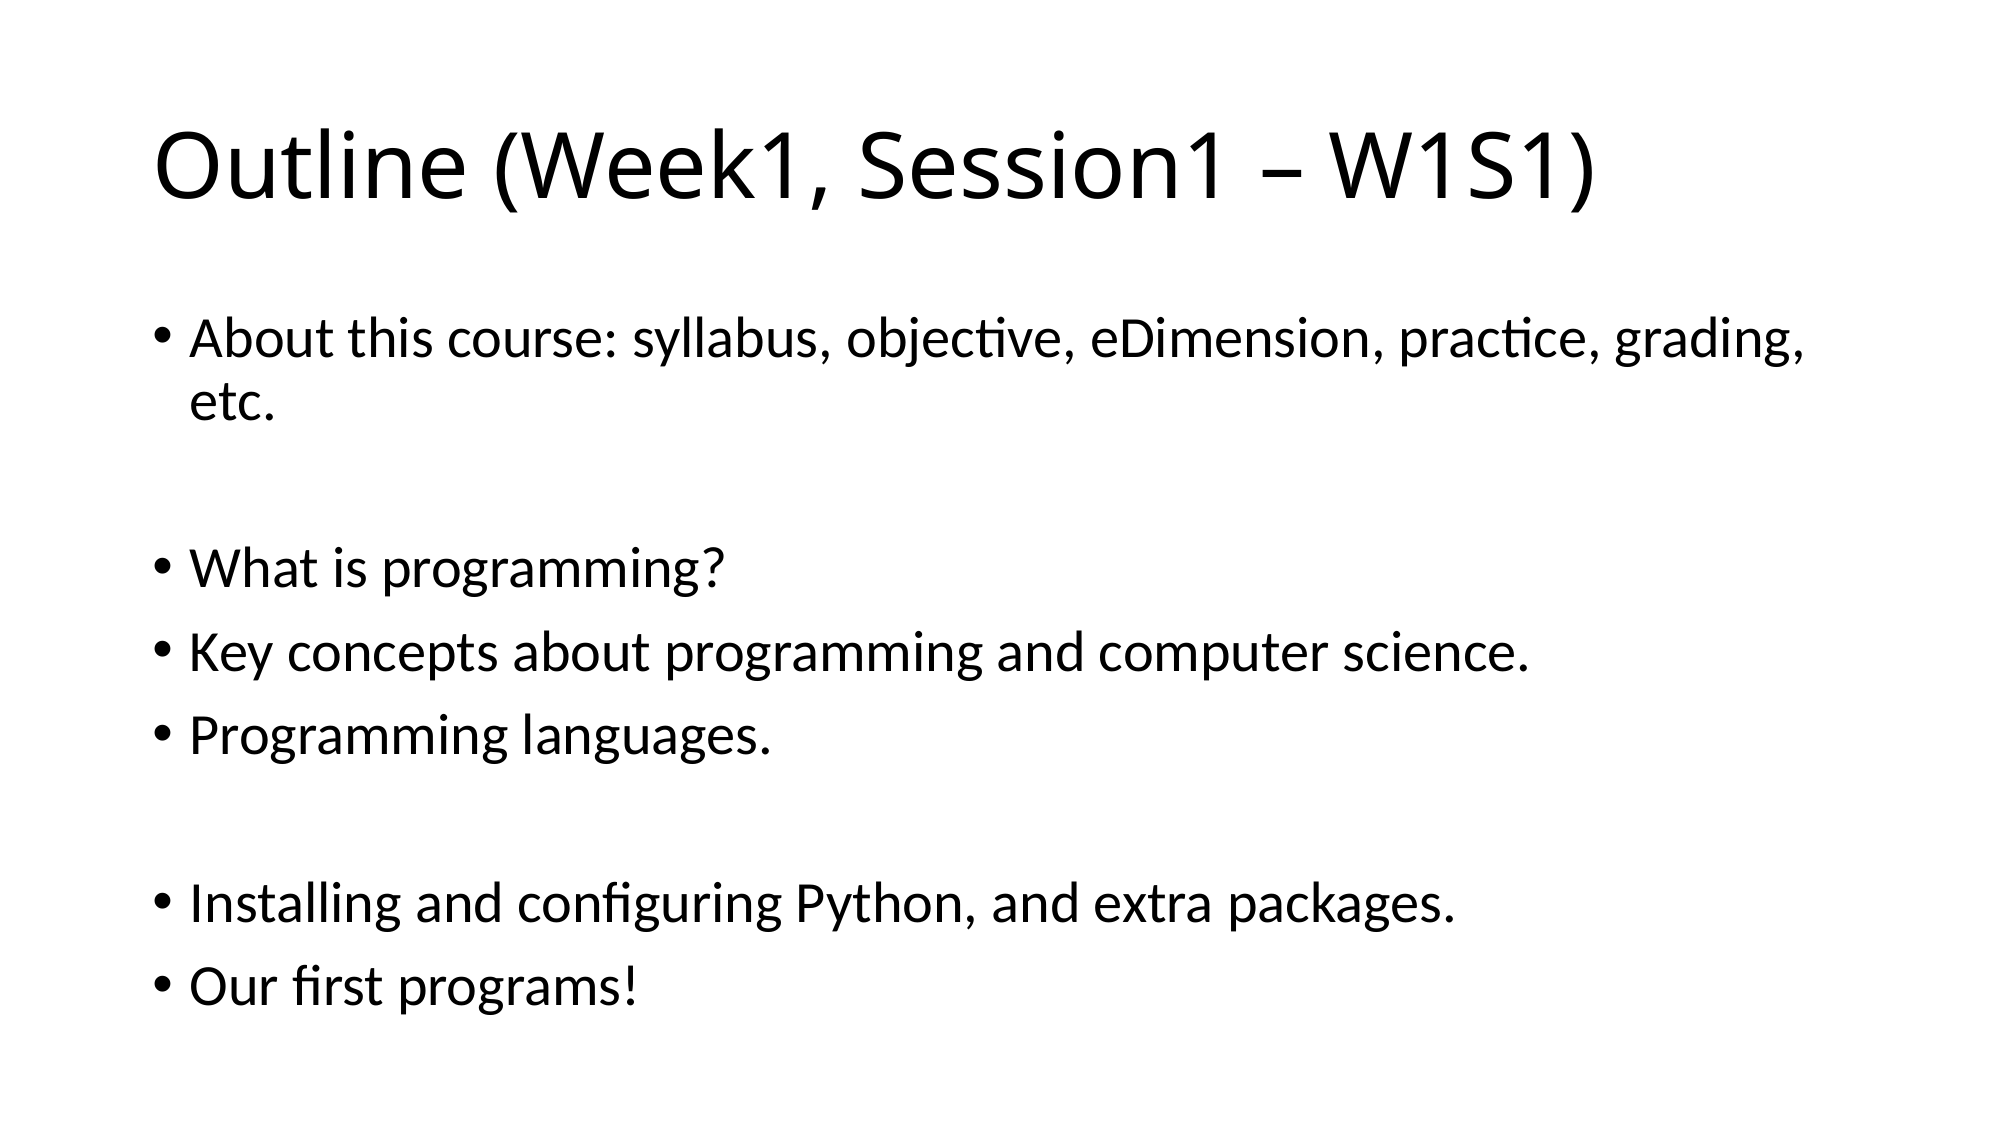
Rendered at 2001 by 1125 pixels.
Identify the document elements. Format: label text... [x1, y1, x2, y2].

title Outline (Week1, Session1 – W1S1) [137, 59, 1863, 278]
list About this course: syllabus, objective, eDimension, practice, grading, etc. What is programming? Key concepts about programming and computer science. Programming languages. Installing and configuring Python, and extra packages. Our first programs! [137, 299, 1863, 1102]
